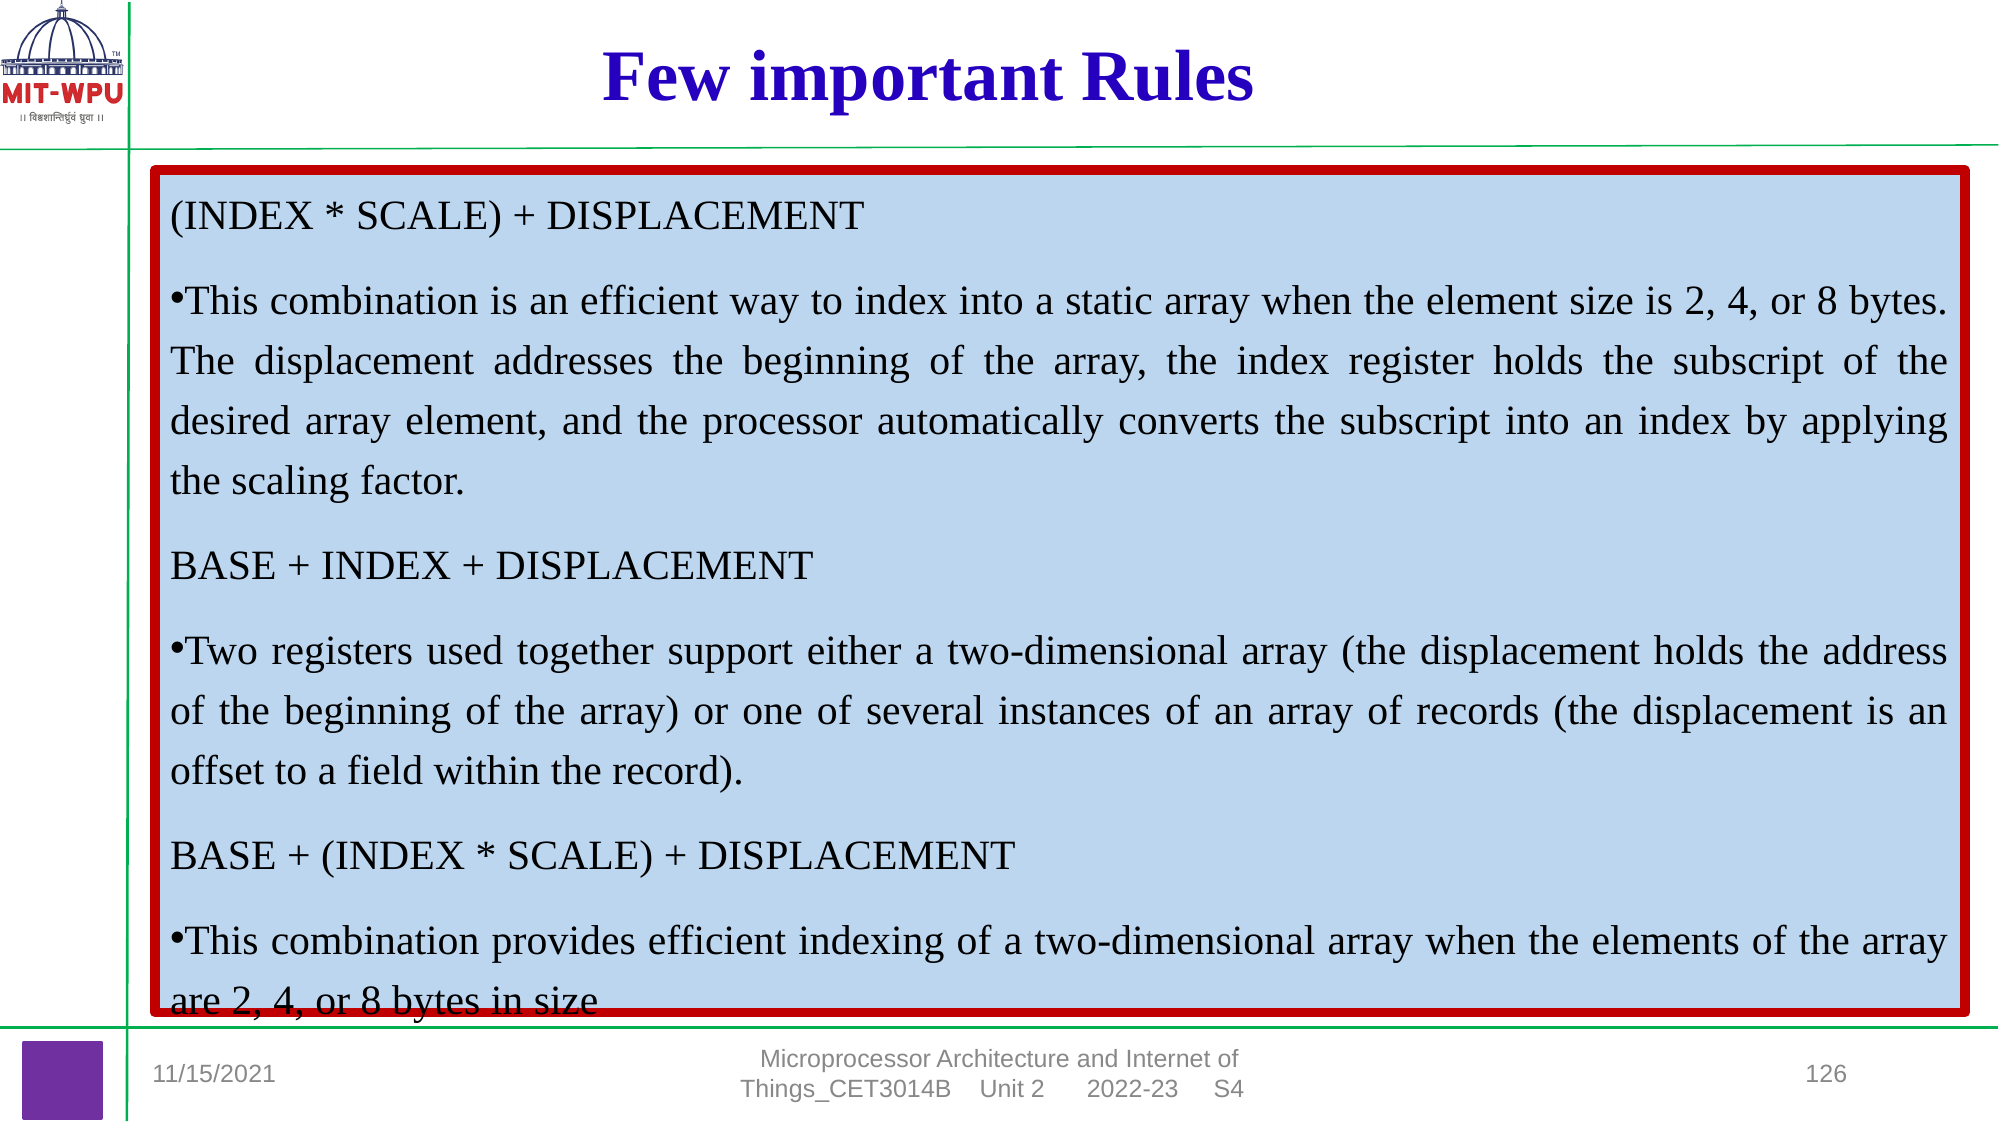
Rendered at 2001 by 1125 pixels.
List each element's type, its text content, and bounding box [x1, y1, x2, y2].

footer Microprocessor Architecture and Internet of Things_CET3014B Unit 2 2022-23 S4 [662, 1042, 1338, 1103]
title Few important Rules [587, 30, 1464, 125]
list (INDEX * SCALE) + DISPLACEMENT This combination is an efficient way to index into a static array when the element size is 2, 4, or 8 bytes. The displacement addresses the beginning of the array, the index register holds the subscript of the desired array element, and the processor automatically converts the subscript into an index by applying the scaling factor. BASE + INDEX + DISPLACEMENT Two registers used together support either a two-dimensional array (the displacement holds the address of the beginning of the array) or one of several instances of an array of records (the displacement is an offset to a field within the record). BASE + (INDEX * SCALE) + DISPLACEMENT This combination provides efficient indexing of a two-dimensional array when the elements of the array are 2, 4, or 8 bytes in size [154, 170, 1965, 1013]
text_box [126, 1, 130, 1027]
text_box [135, 144, 1999, 150]
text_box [126, 1038, 130, 1122]
picture [0, 0, 138, 125]
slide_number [137, 1042, 588, 1103]
text_box [23, 1042, 102, 1118]
slide_number 126 [1412, 1042, 1863, 1103]
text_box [0, 144, 121, 150]
